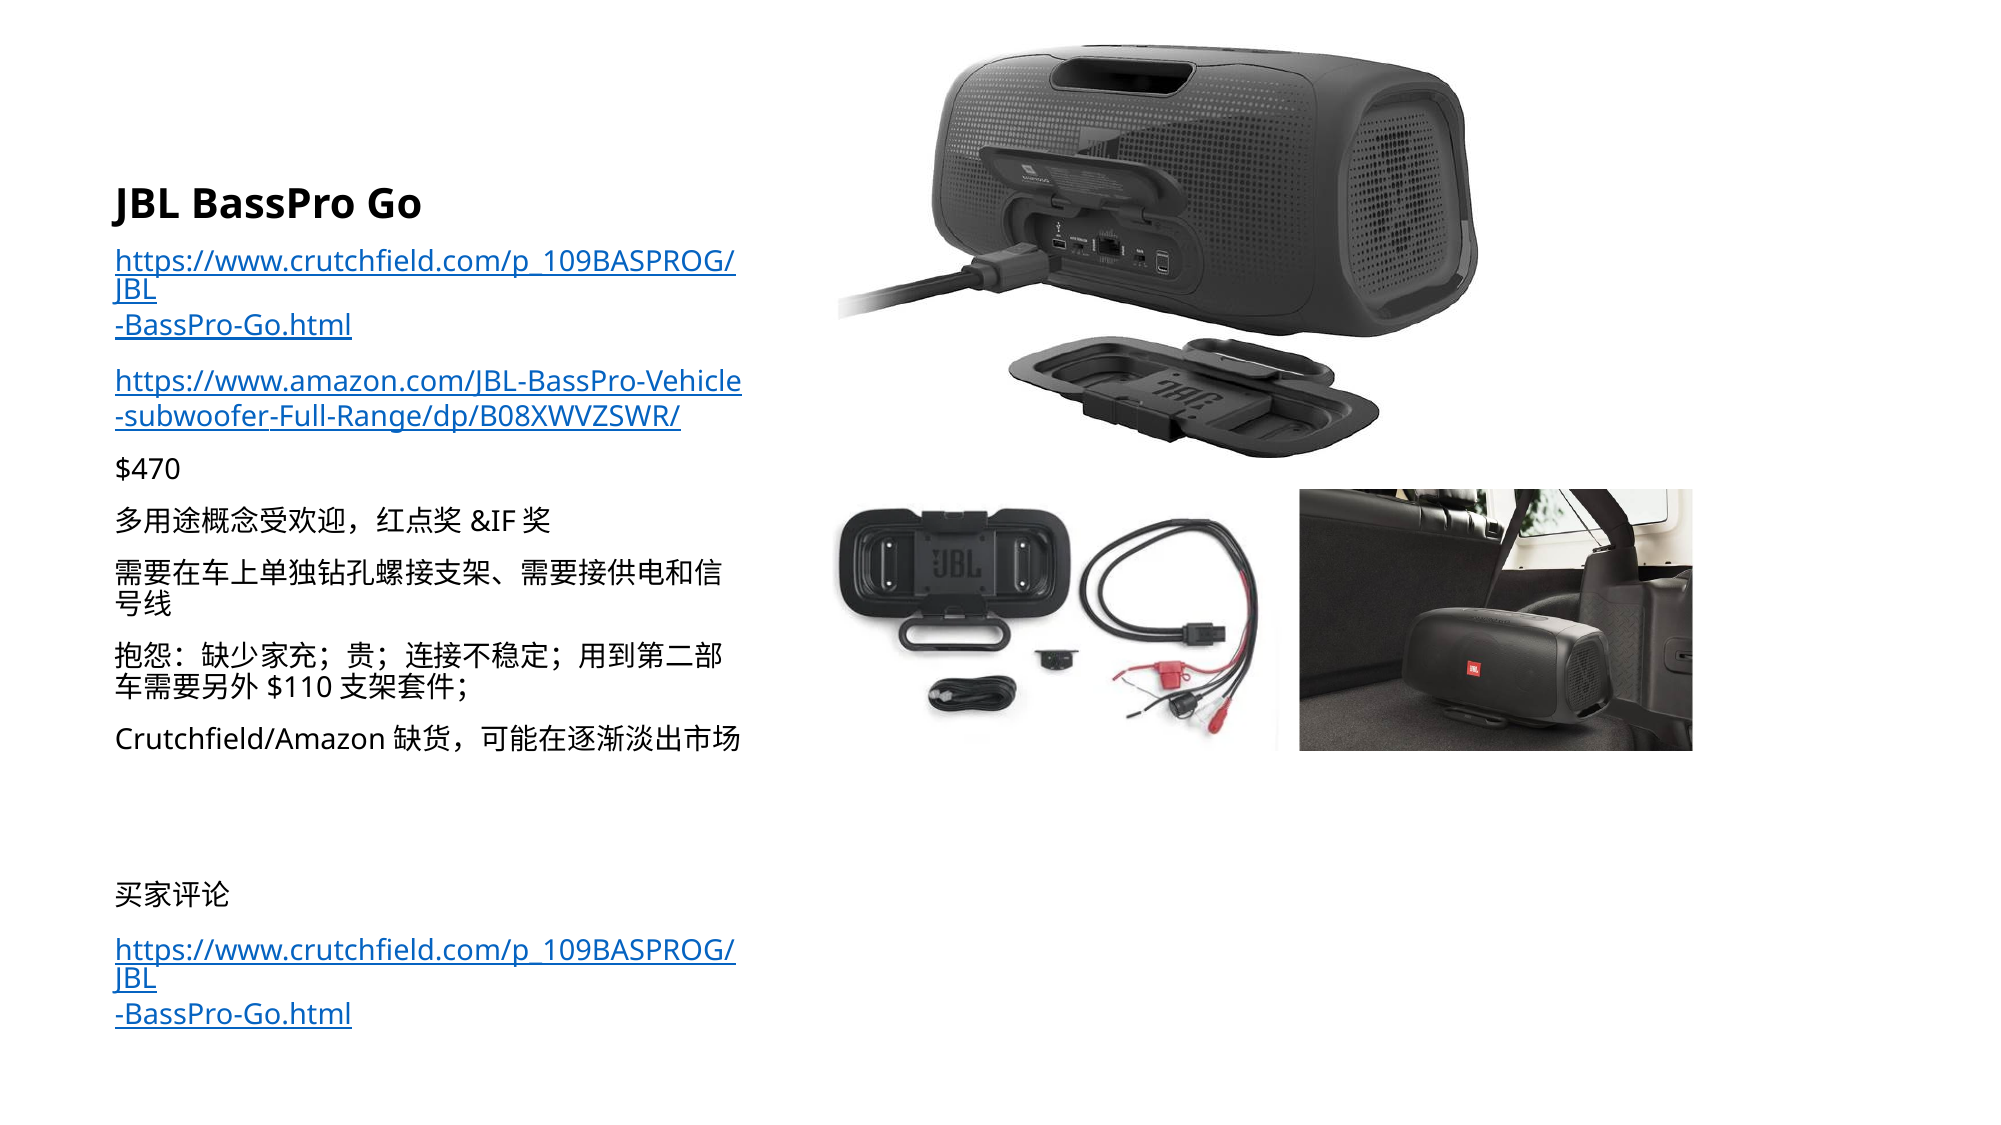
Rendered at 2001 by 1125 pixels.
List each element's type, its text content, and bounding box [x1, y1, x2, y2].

title JBL BassPro Go [99, 44, 758, 235]
picture [818, 44, 1498, 458]
list https://www.crutchfield.com/p_109BASPROG/JBL-BassPro-Go.html https://www.amazon.com/JBL-BassPro-Vehicle-subwoofer-Full-Range/dp/B08XWVZSWR/ $470 多用途概念受欢迎，红点奖&IF奖 需要在车上单独钻孔螺接支架、需要接供电和信号线 抱怨：缺少家充；贵；连接不稳定；用到第二部车需要另外$110支架套件； Crutchfield/Amazon缺货，可能在逐渐淡出市场 买家评论 https://www.crutchfield.com/p_109BASPROG/JBL-BassPro-Go.html [99, 235, 758, 1005]
picture [818, 489, 1711, 751]
